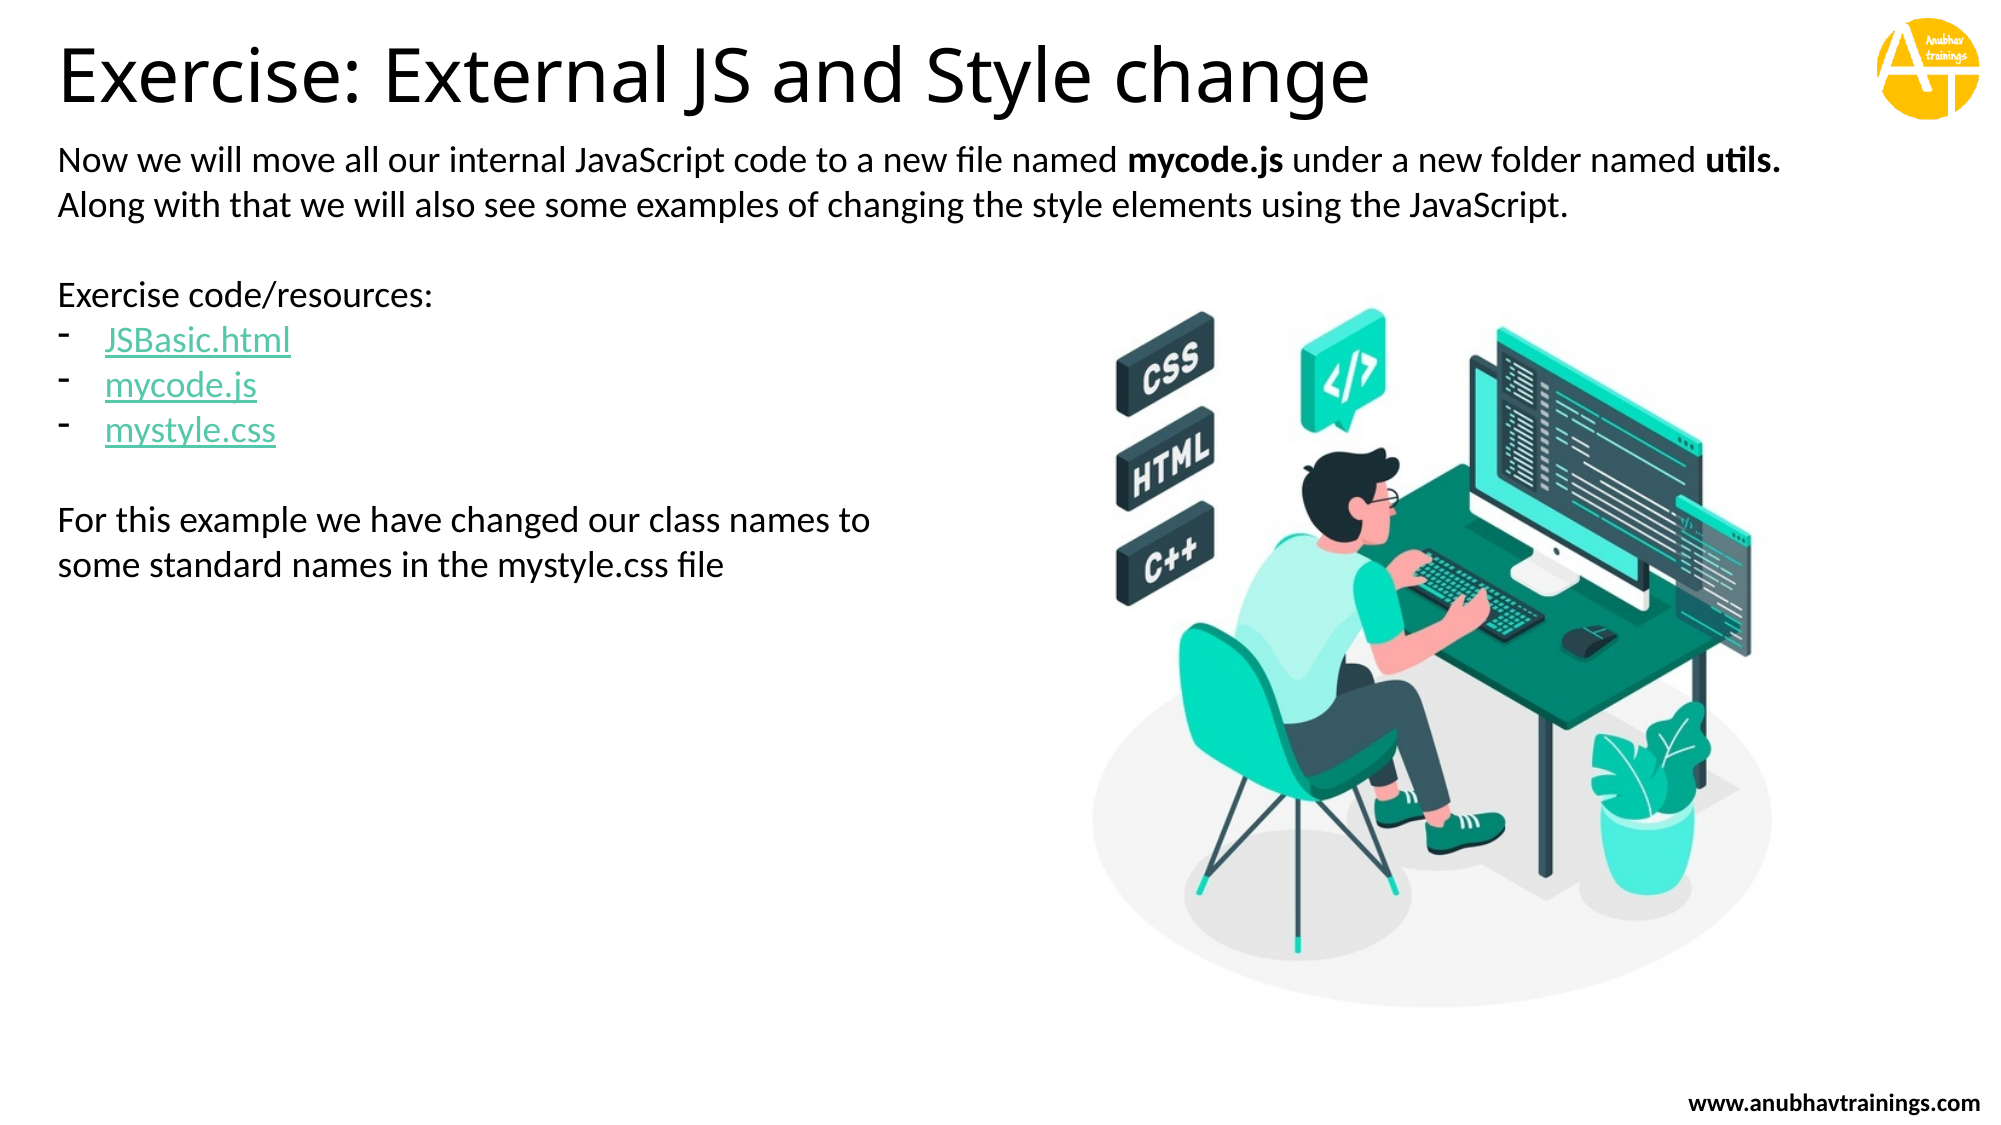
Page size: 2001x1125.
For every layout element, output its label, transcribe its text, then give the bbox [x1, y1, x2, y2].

picture [1053, 271, 1811, 1028]
text_box Now we will move all our internal JavaScript code to a new file named mycode.js under a new folder named utils. Along with that we will also see some examples of changing the style elements using the JavaScript. Exercise code/resources: JSBasic.html mycode.js mystyle.css For this example we have changed our class names to some standard names in the mystyle.css file [42, 127, 1874, 593]
picture [1866, 11, 1985, 128]
footer www.anubhavtrainings.com [1669, 1089, 2000, 1114]
text_box Exercise: External JS and Style change [42, 30, 1866, 127]
